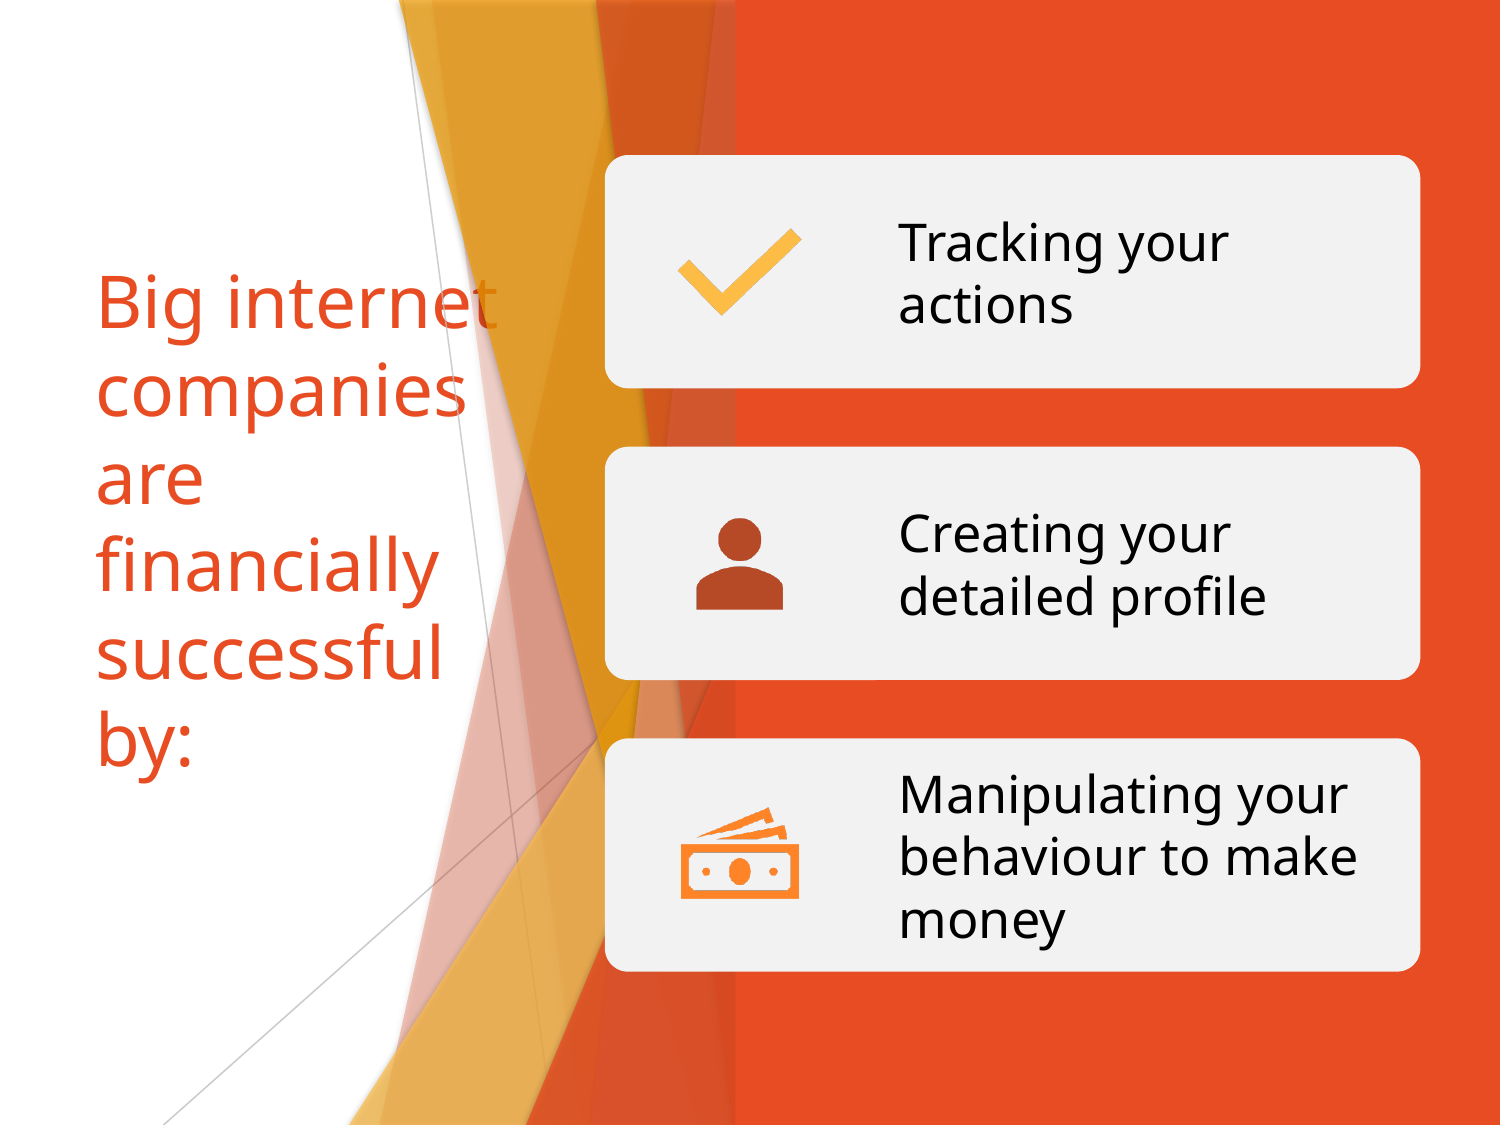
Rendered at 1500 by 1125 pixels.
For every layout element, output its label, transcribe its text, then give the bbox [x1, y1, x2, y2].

text_box [0, 0, 160, 1125]
text_box [753, 0, 1500, 1125]
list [604, 154, 1421, 973]
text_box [162, 0, 751, 1125]
title Big internet companies are financially successful by: [80, 226, 158, 899]
